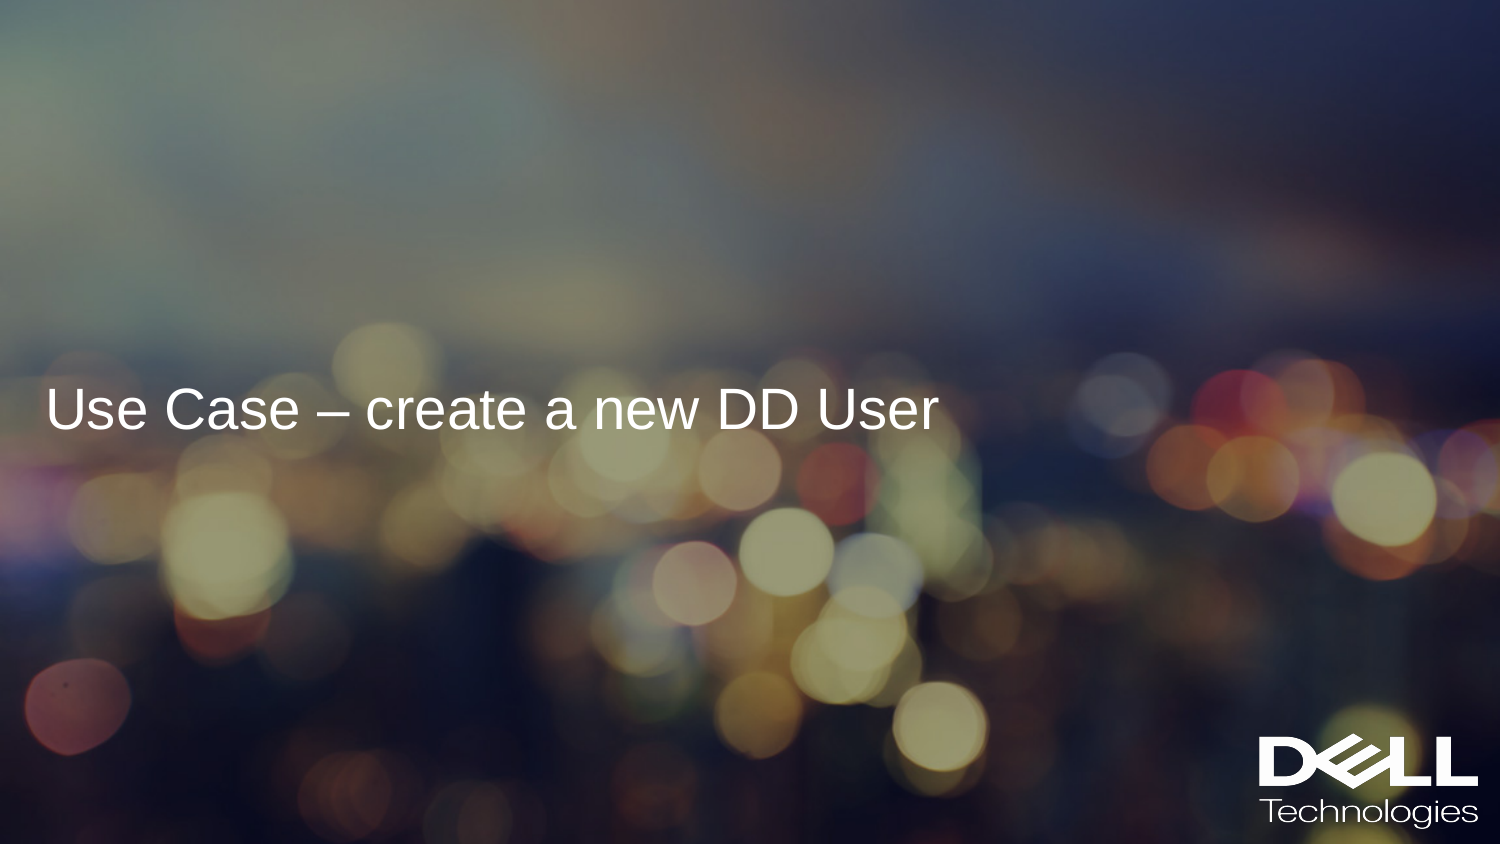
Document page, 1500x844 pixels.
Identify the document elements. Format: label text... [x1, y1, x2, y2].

title Use Case – create a new DD User [45, 364, 1457, 458]
picture [0, 0, 1500, 844]
